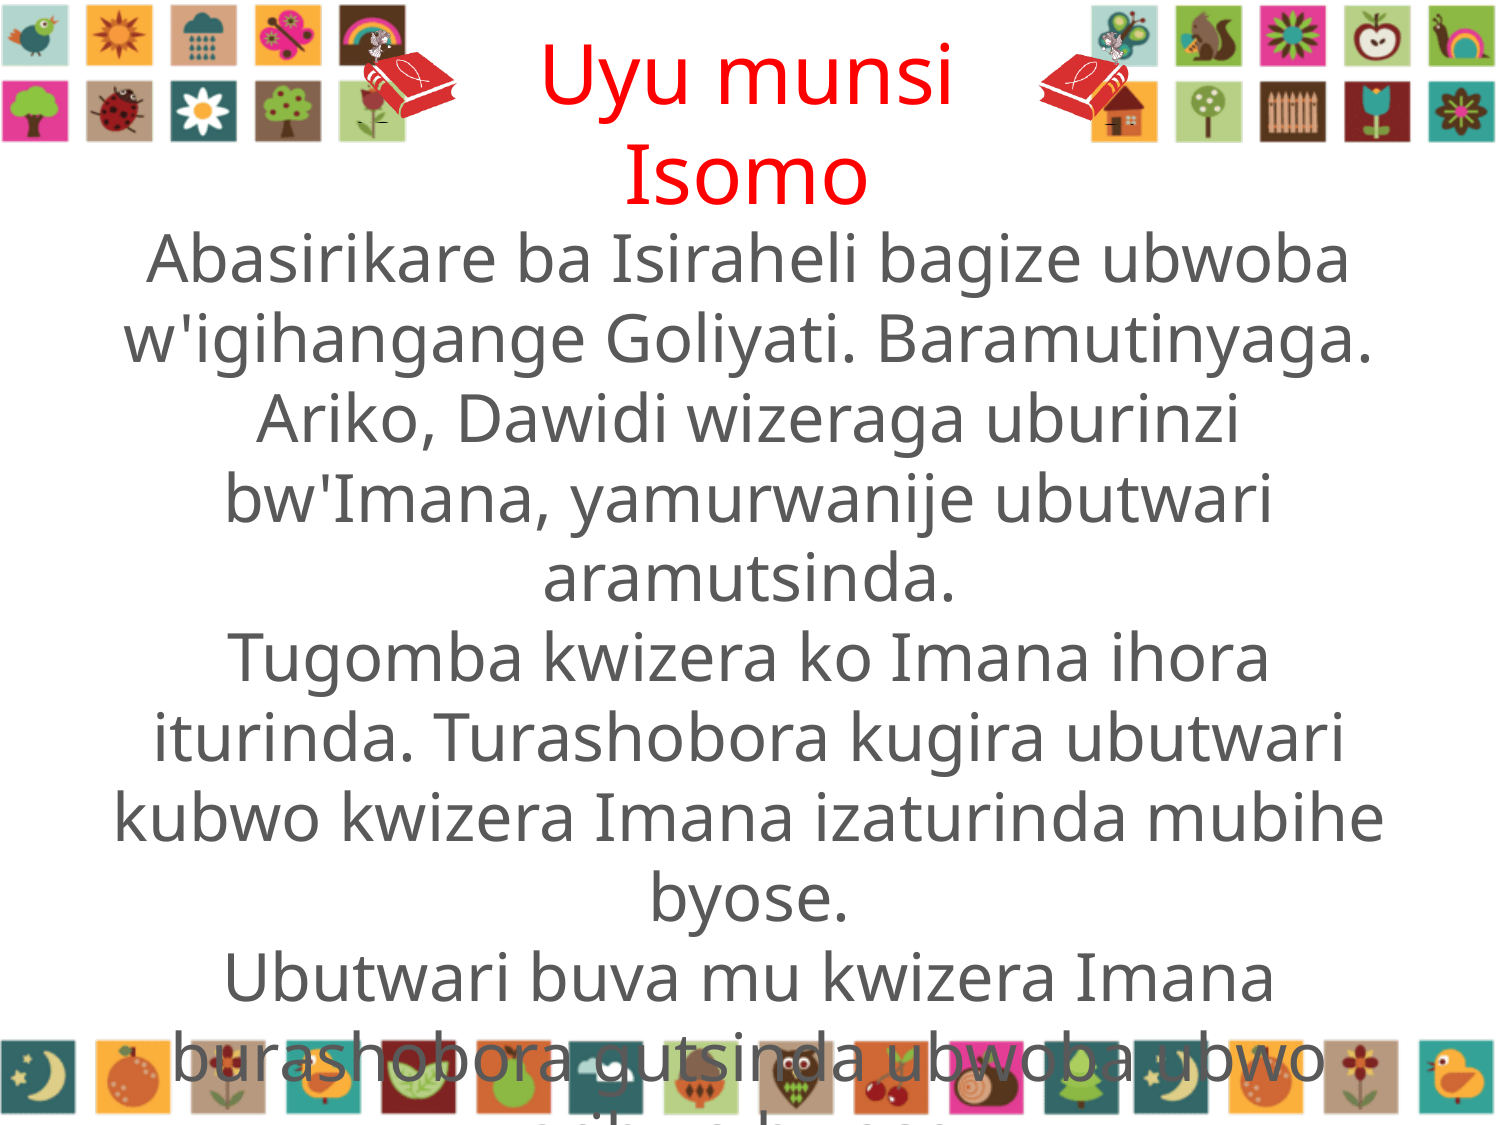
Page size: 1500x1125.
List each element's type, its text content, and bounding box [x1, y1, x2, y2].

text_box Abasirikare ba Isiraheli bagize ubwoba w'igihangange Goliyati. Baramutinyaga. Ariko, Dawidi wizeraga uburinzi bw'Imana, yamurwanije ubutwari aramutsinda. Tugomba kwizera ko Imana ihora iturinda. Turashobora kugira ubutwari kubwo kwizera Imana izaturinda mubihe byose. Ubutwari buva mu kwizera Imana burashobora gutsinda ubwoba ubwo aribwo bwose. [76, 208, 1424, 1027]
picture [0, 3, 489, 150]
picture [1006, 3, 1500, 150]
text_box Uyu munsi Isomo [414, 13, 1080, 208]
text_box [0, 1028, 1500, 1118]
